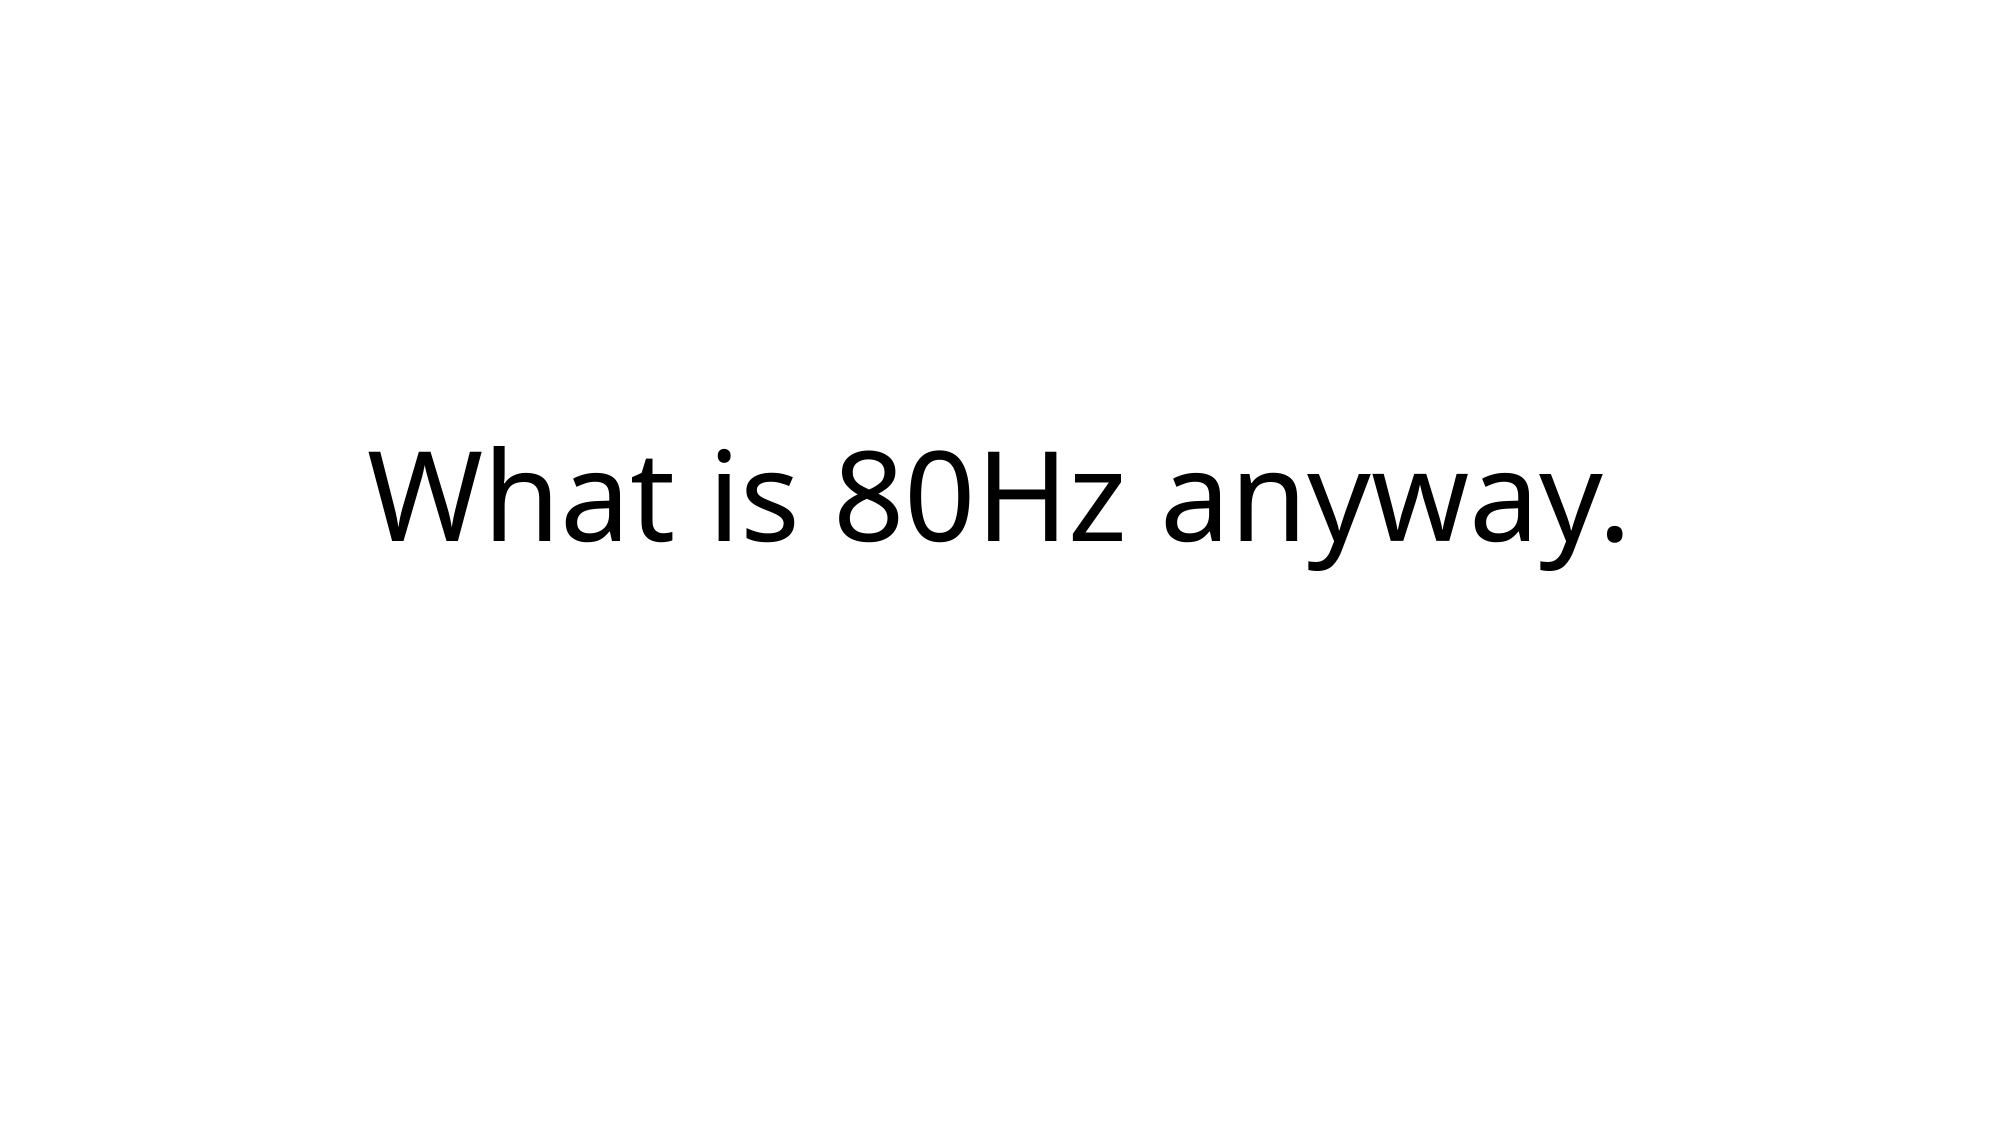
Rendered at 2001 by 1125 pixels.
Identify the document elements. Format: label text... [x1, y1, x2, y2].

title What is 80Hz anyway. [249, 184, 1750, 576]
